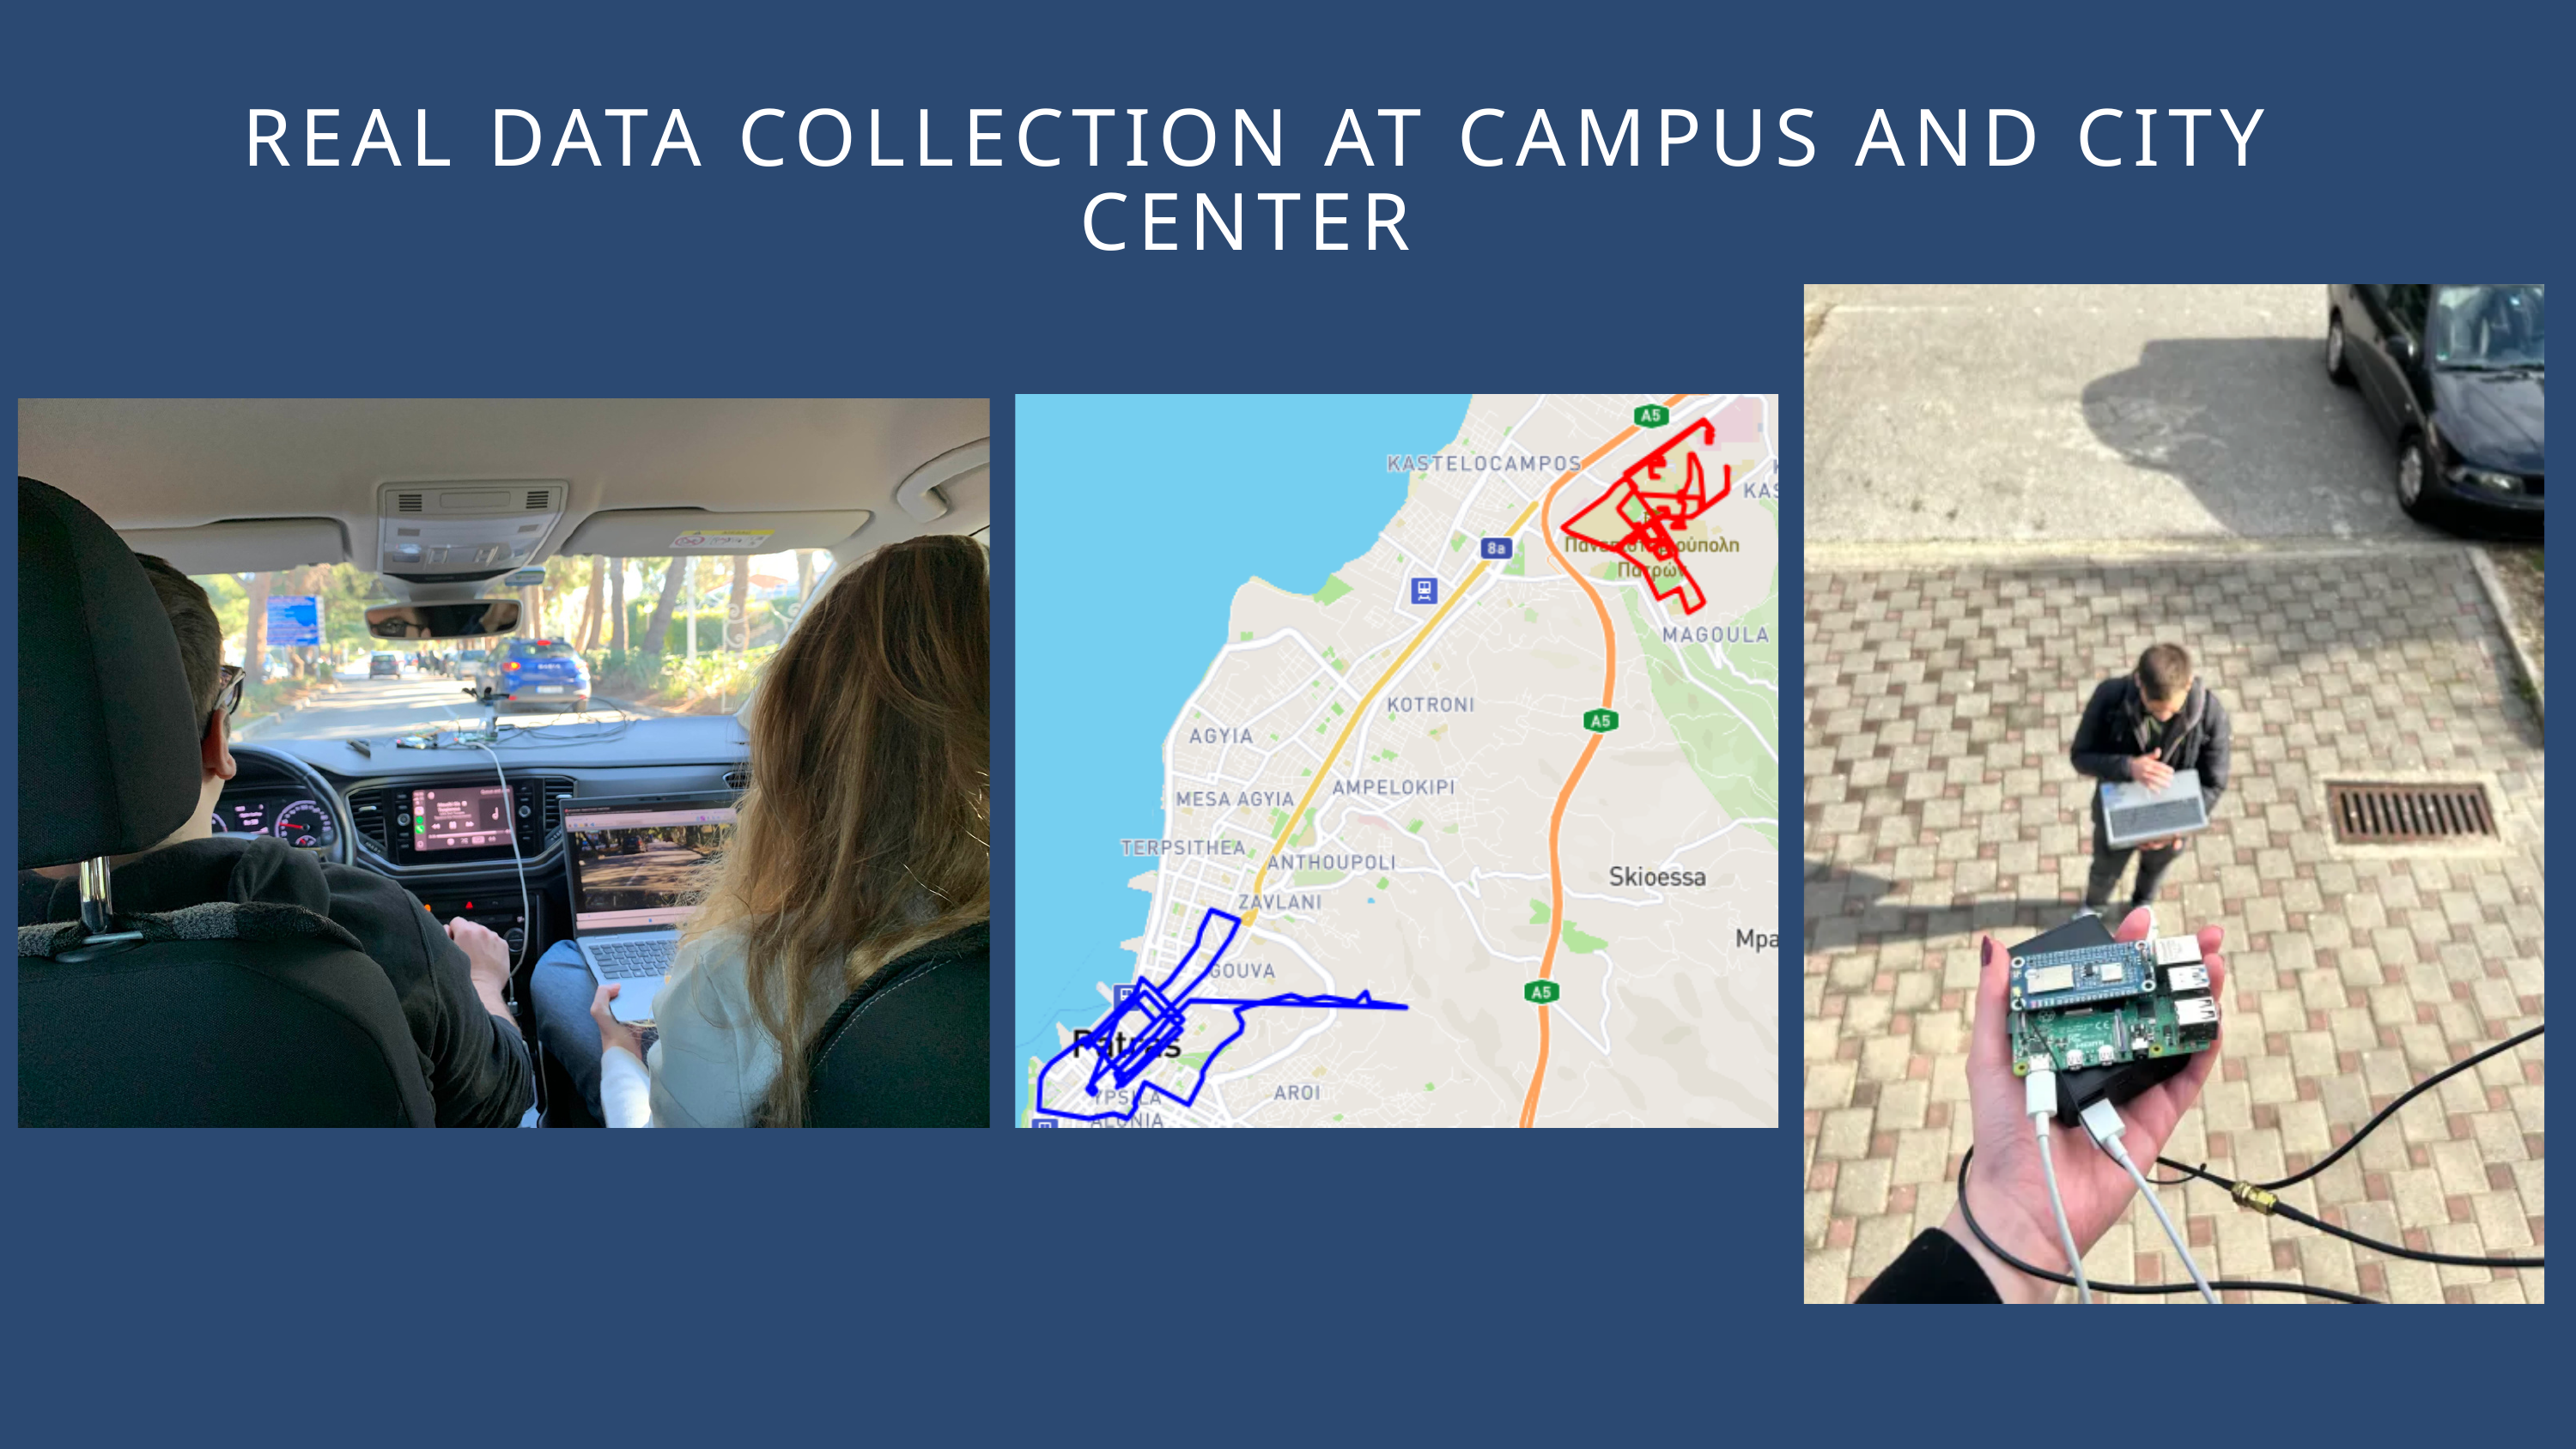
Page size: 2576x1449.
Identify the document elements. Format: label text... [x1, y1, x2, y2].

text_box [1803, 284, 2545, 1304]
text_box [1015, 394, 1779, 1128]
text_box REAL DATA COLLECTION AT CAMPUS AND CITY CENTER [208, 98, 2312, 266]
text_box [17, 398, 990, 1128]
